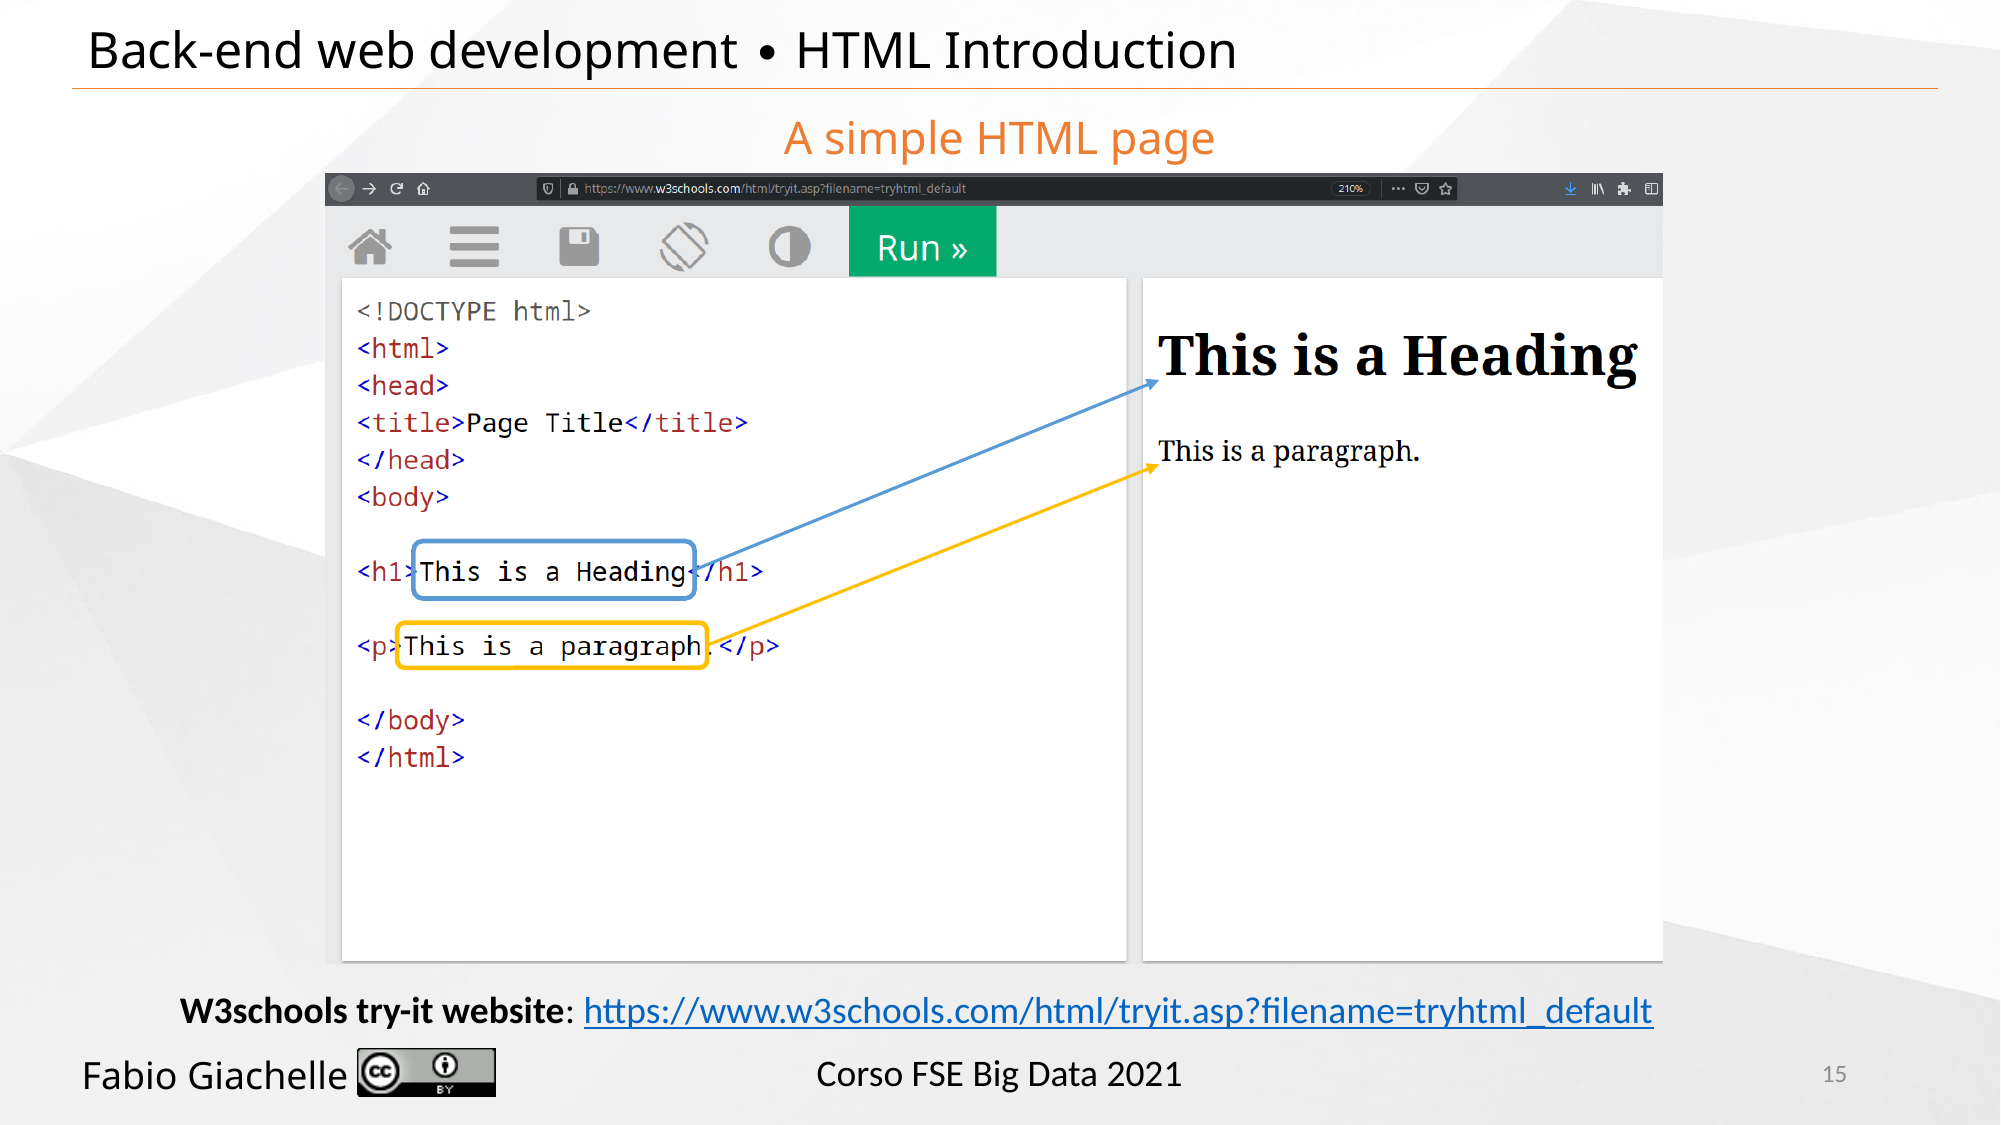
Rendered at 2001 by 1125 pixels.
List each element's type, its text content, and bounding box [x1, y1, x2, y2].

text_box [694, 379, 1160, 570]
slide_number 15 [1412, 1042, 1863, 1103]
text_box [707, 464, 1160, 646]
text_box W3schools try-it website: https://www.w3schools.com/html/tryit.asp?filename=tryhtml_default [165, 979, 1670, 1039]
text_box A simple HTML page [382, 107, 1618, 172]
picture [0, 0, 2001, 1125]
title Back-end web development ∙ HTML Introduction [72, 12, 1573, 88]
text_box Fabio Giachelle [66, 1044, 364, 1105]
text_box Corso FSE Big Data 2021 [801, 1041, 1198, 1102]
